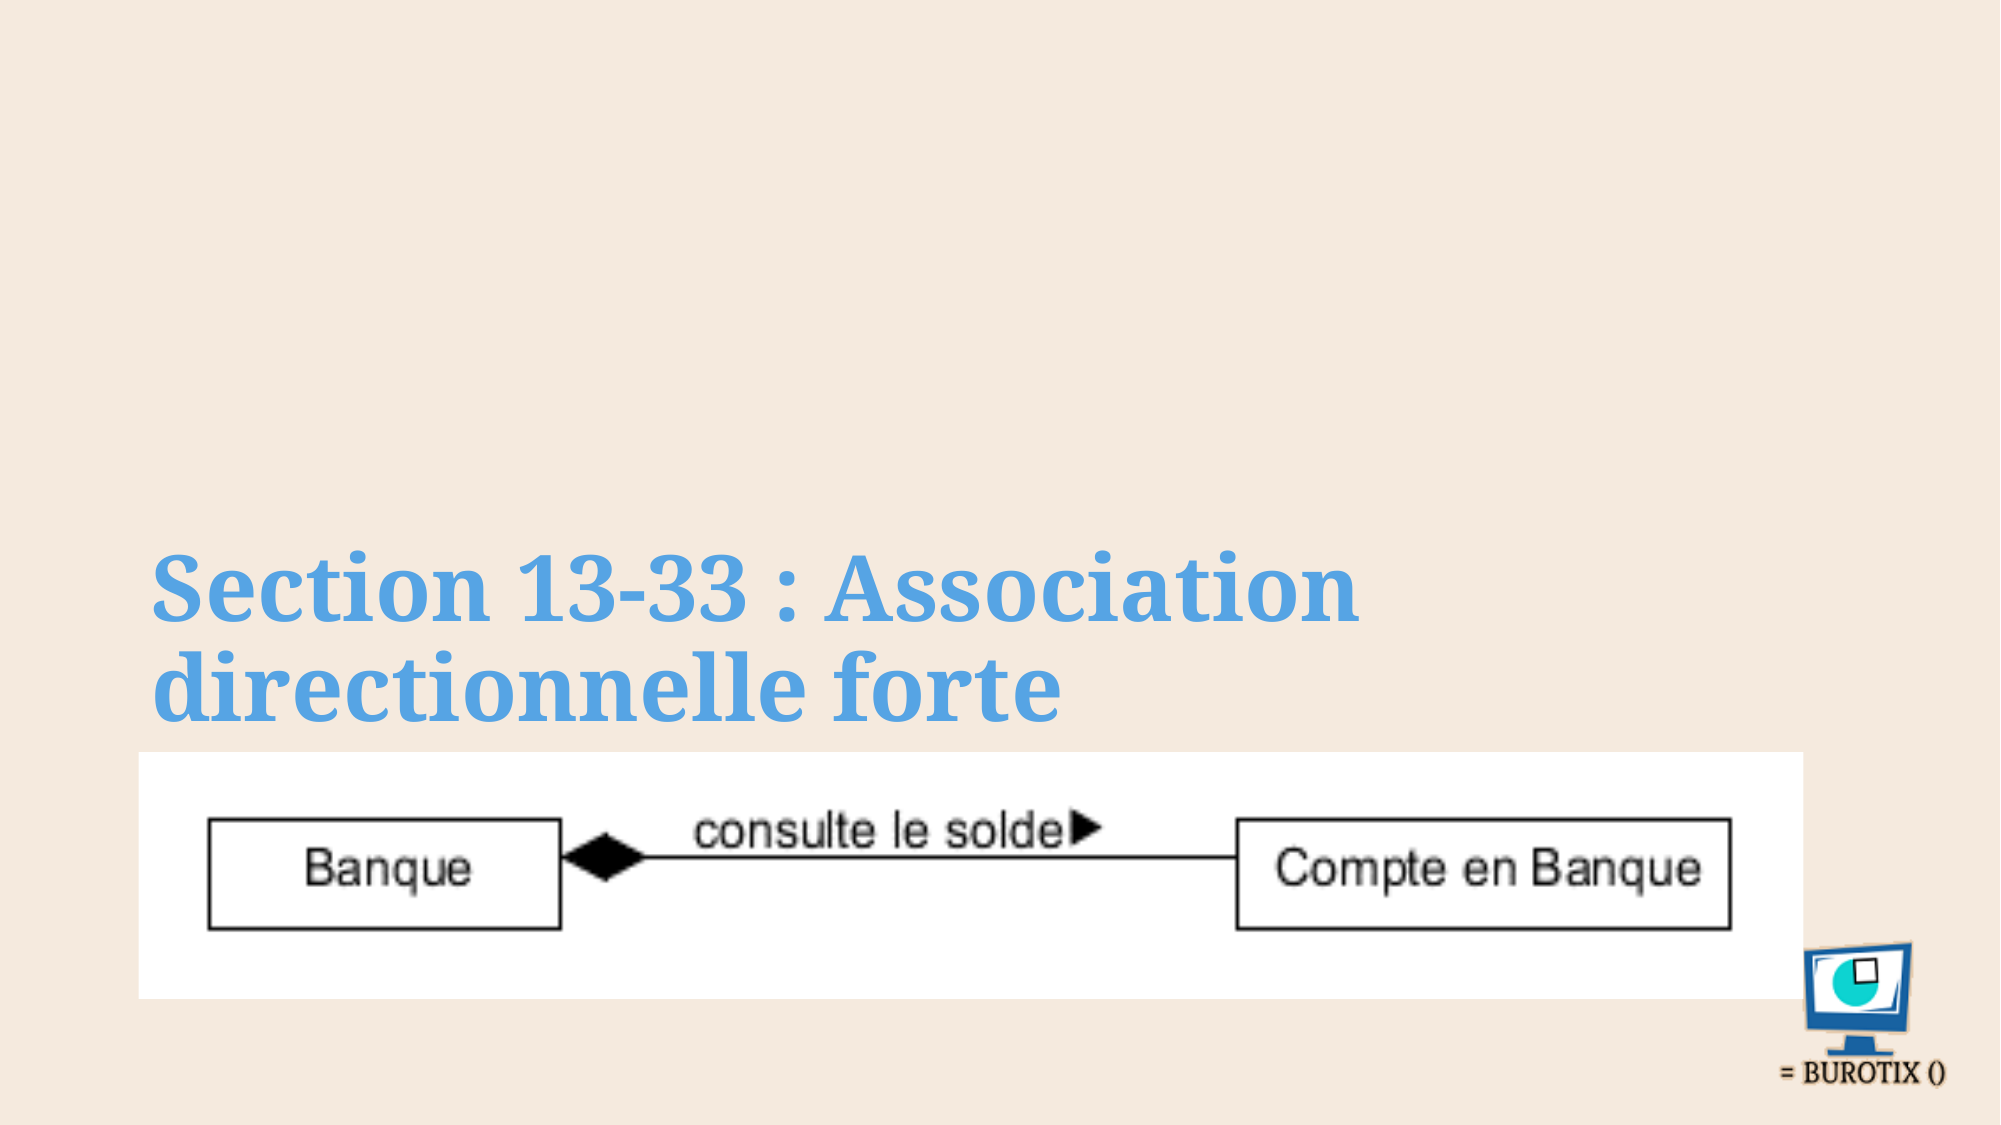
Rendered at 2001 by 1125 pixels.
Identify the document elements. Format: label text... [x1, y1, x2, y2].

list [138, 752, 1804, 1000]
title Section 13-33 : Association directionnelle forte [136, 280, 1862, 749]
picture [1776, 938, 1949, 1089]
